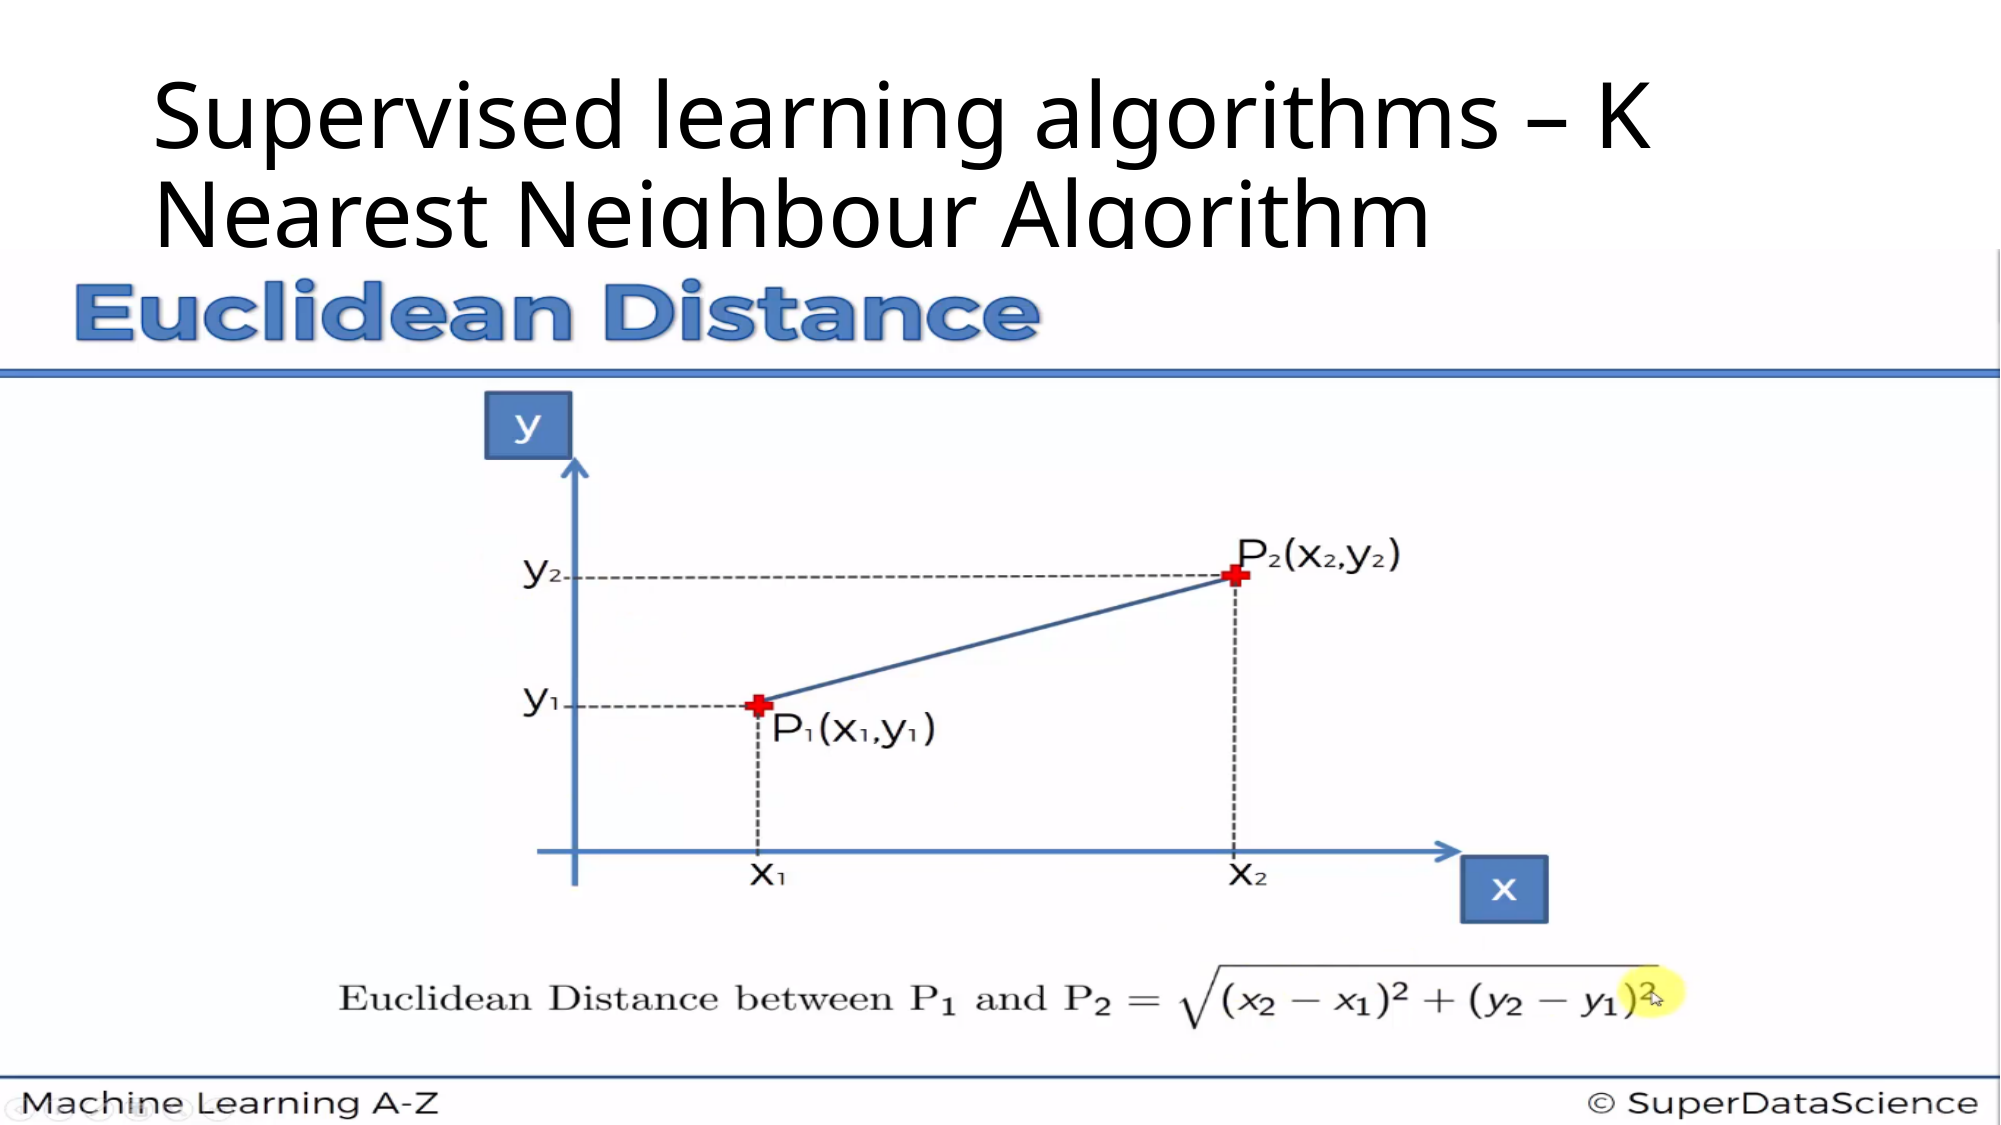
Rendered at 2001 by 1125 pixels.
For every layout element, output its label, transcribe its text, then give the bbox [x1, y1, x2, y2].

title Supervised learning algorithms – K Nearest Neighbour Algorithm [137, 59, 1863, 249]
picture [0, 249, 2000, 1125]
